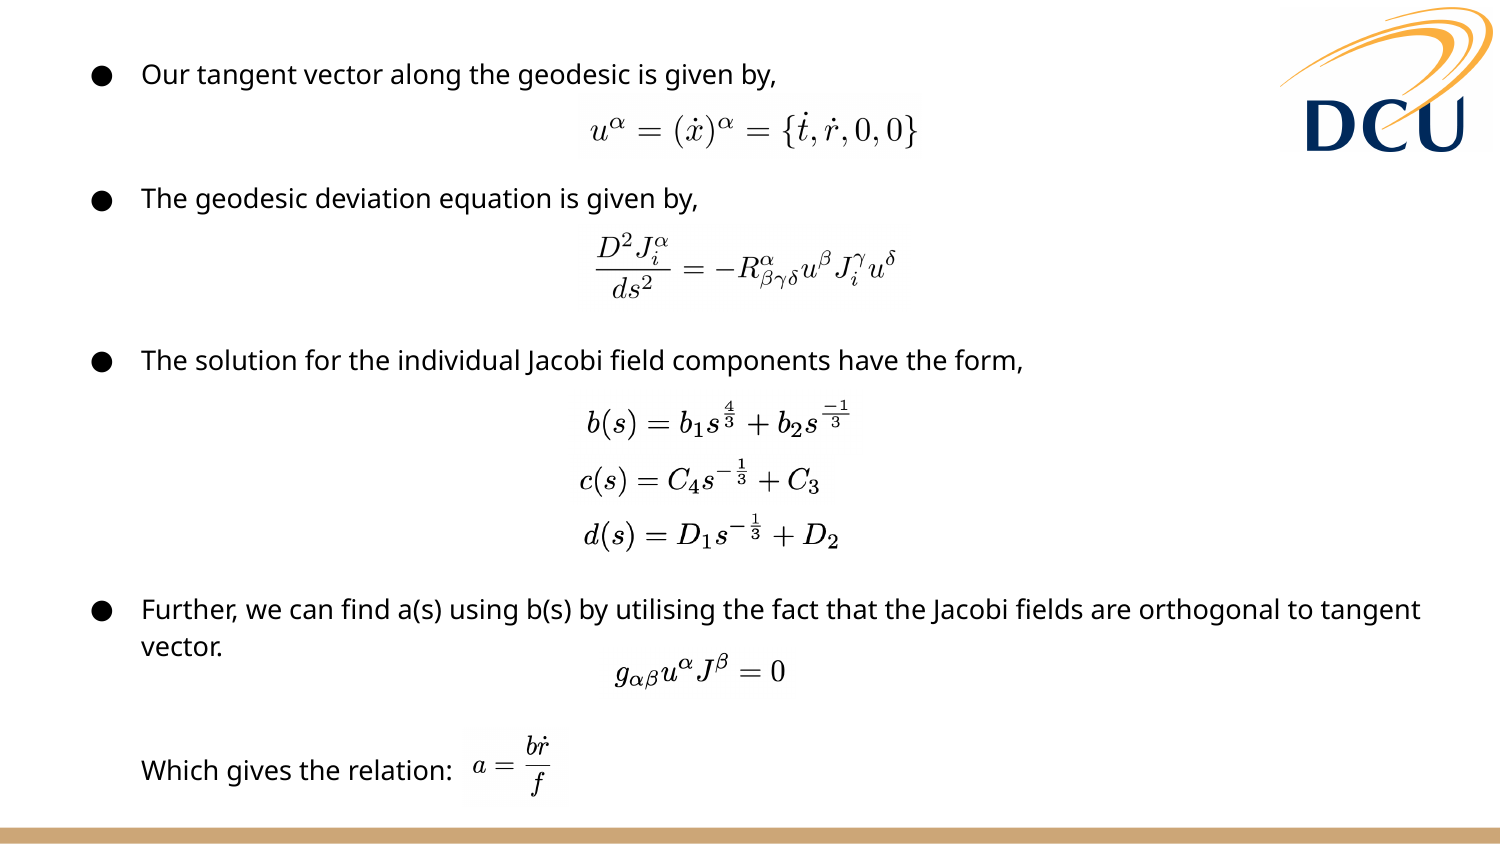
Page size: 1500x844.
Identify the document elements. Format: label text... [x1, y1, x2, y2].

picture [462, 727, 591, 815]
picture [567, 388, 863, 571]
picture [578, 93, 922, 160]
picture [599, 647, 797, 700]
picture [578, 224, 911, 313]
picture [1280, 7, 1493, 152]
list Our tangent vector along the geodesic is given by, The geodesic deviation equation is given by, The solution for the individual Jacobi field components have the form, Further, we can find a(s) using b(s) by utilising the fact that the Jacobi fields are orthogonal to tangent vector. Which gives the relation: [51, 37, 1449, 802]
